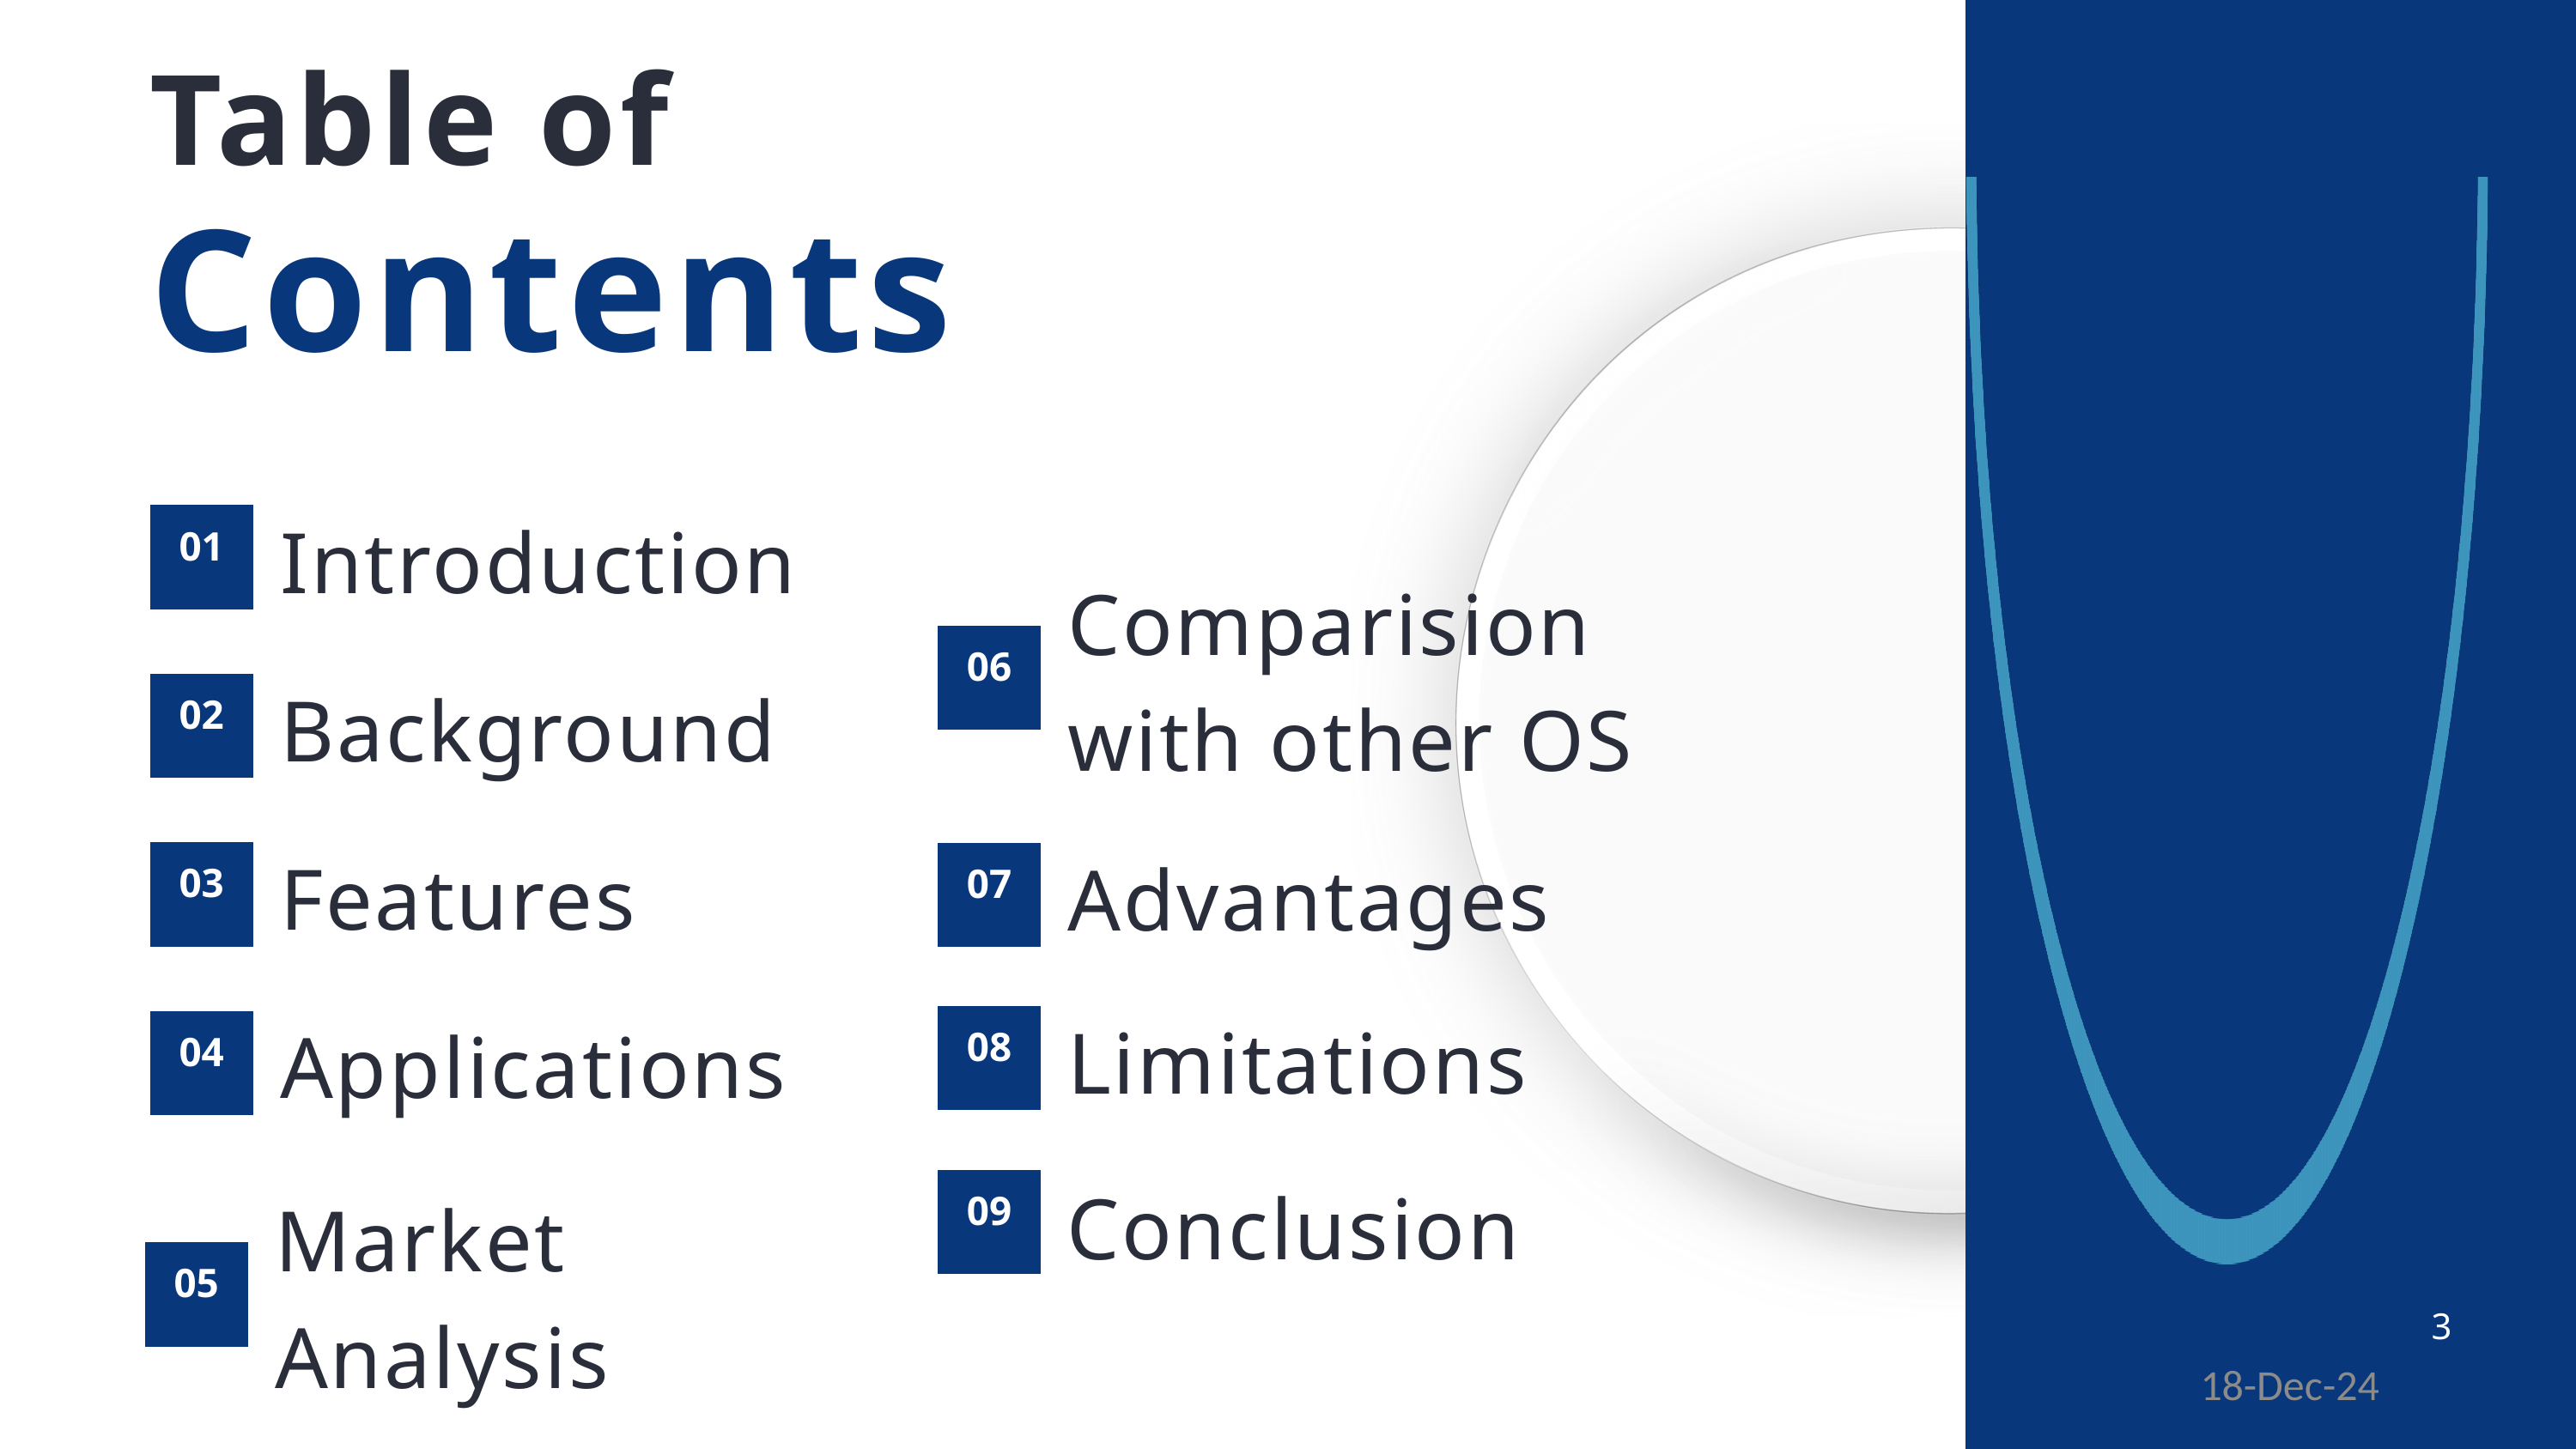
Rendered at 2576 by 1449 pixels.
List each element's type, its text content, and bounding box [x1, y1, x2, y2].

text_box Market Analysis [275, 1172, 912, 1405]
text_box Conclusion [1066, 1160, 1704, 1277]
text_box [937, 1169, 1042, 1275]
text_box Features [280, 830, 890, 947]
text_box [937, 842, 1042, 948]
text_box Table of [149, 39, 1121, 183]
text_box [1352, 123, 1959, 1317]
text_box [1965, 230, 2439, 1219]
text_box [937, 1005, 1042, 1111]
text_box Introduction [280, 493, 912, 610]
text_box Limitations [1067, 994, 1705, 1112]
text_box Applications [280, 998, 912, 1116]
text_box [1965, 0, 2576, 1449]
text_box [144, 1241, 248, 1347]
text_box Advantages [1067, 830, 1705, 948]
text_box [149, 1010, 253, 1116]
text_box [937, 625, 1042, 731]
text_box Background [280, 661, 890, 779]
text_box Comparision with other OS [1067, 555, 1705, 789]
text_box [149, 842, 253, 947]
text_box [149, 505, 253, 609]
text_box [149, 673, 253, 779]
text_box Contents [149, 183, 1215, 386]
